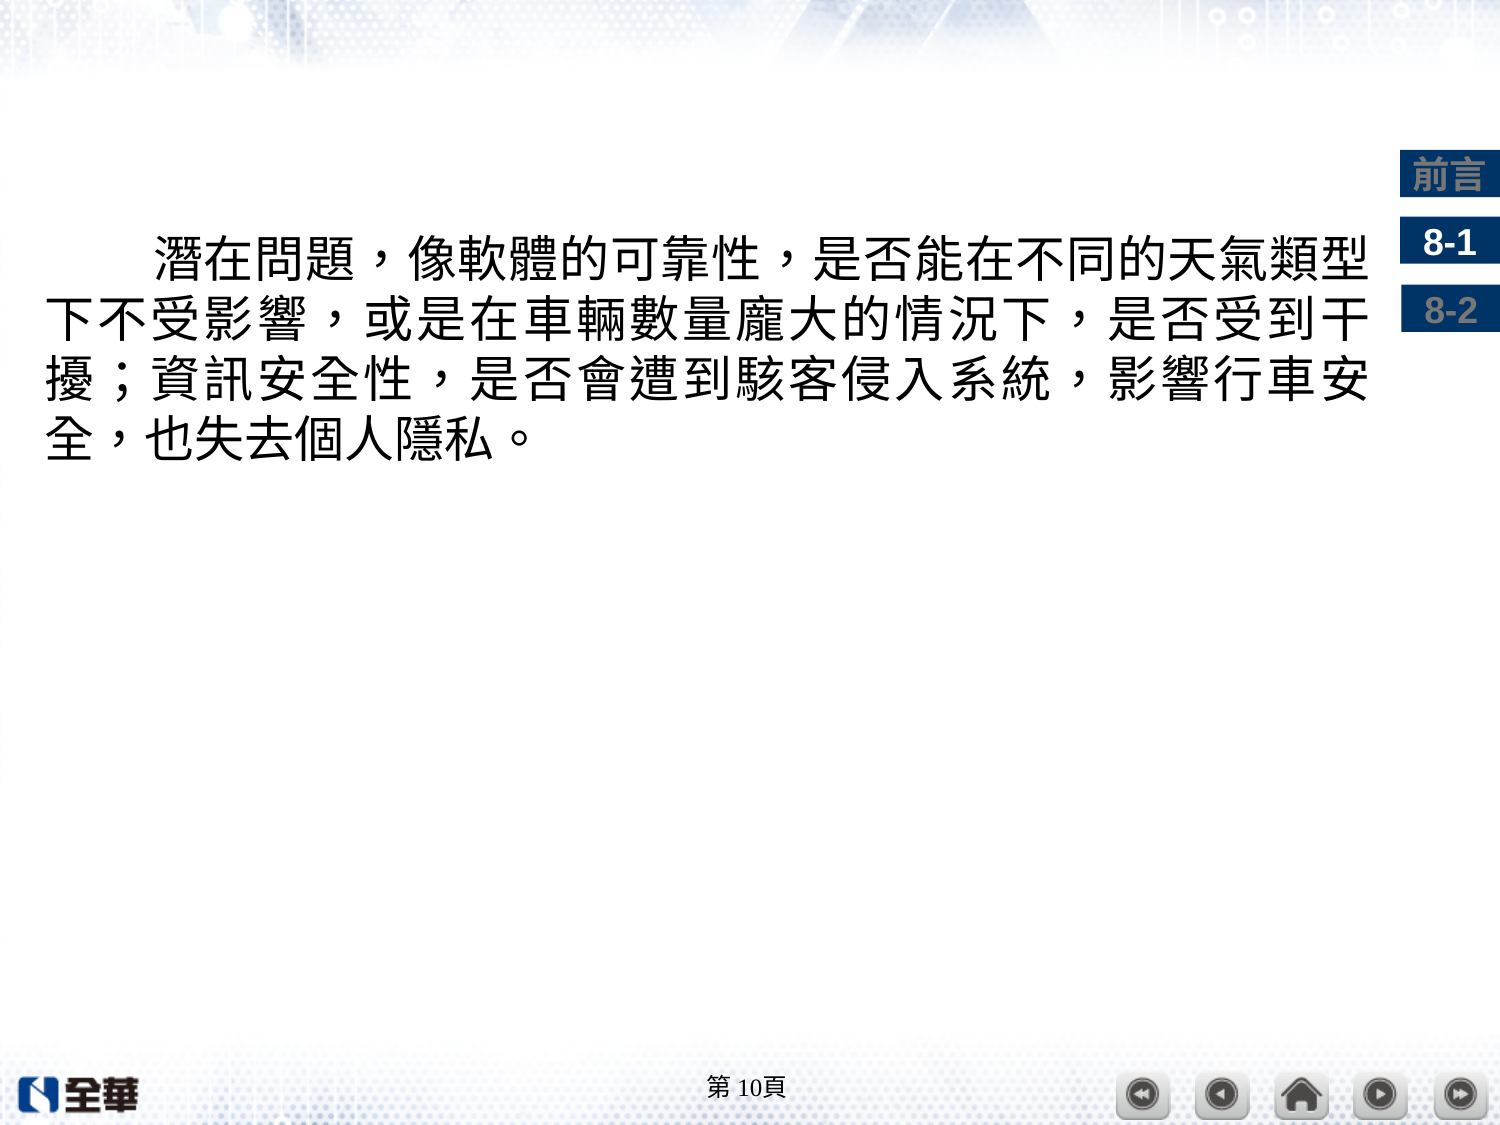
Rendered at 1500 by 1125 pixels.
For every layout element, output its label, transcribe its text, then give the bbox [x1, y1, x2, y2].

list 潛在問題，像軟體的可靠性，是否能在不同的天氣類型下不受影響，或是在車輛數量龐大的情況下，是否受到干擾；資訊安全性，是否會遭到駭客侵入系統，影響行車安全，也失去個人隱私。 [29, 219, 1386, 1048]
picture [0, 0, 1500, 1125]
